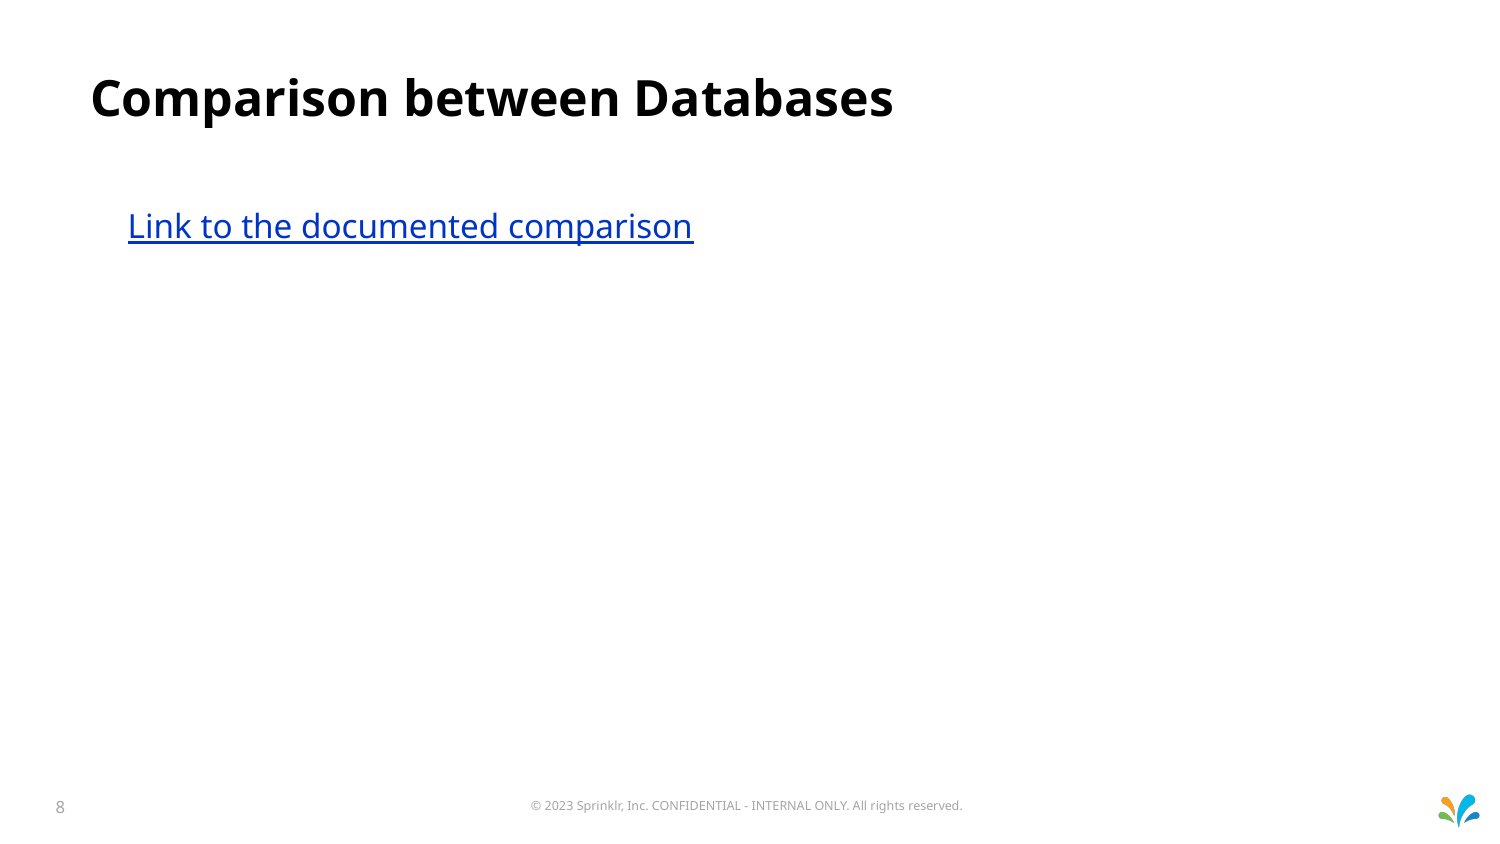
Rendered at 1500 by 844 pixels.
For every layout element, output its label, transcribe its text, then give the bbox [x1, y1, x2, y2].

title Comparison between Databases [75, 53, 1425, 140]
list Link to the documented comparison [75, 197, 1425, 745]
picture [1428, 780, 1490, 842]
text_box © 2023 Sprinklr, Inc. CONFIDENTIAL - INTERNAL ONLY. All rights reserved. [474, 790, 1026, 821]
